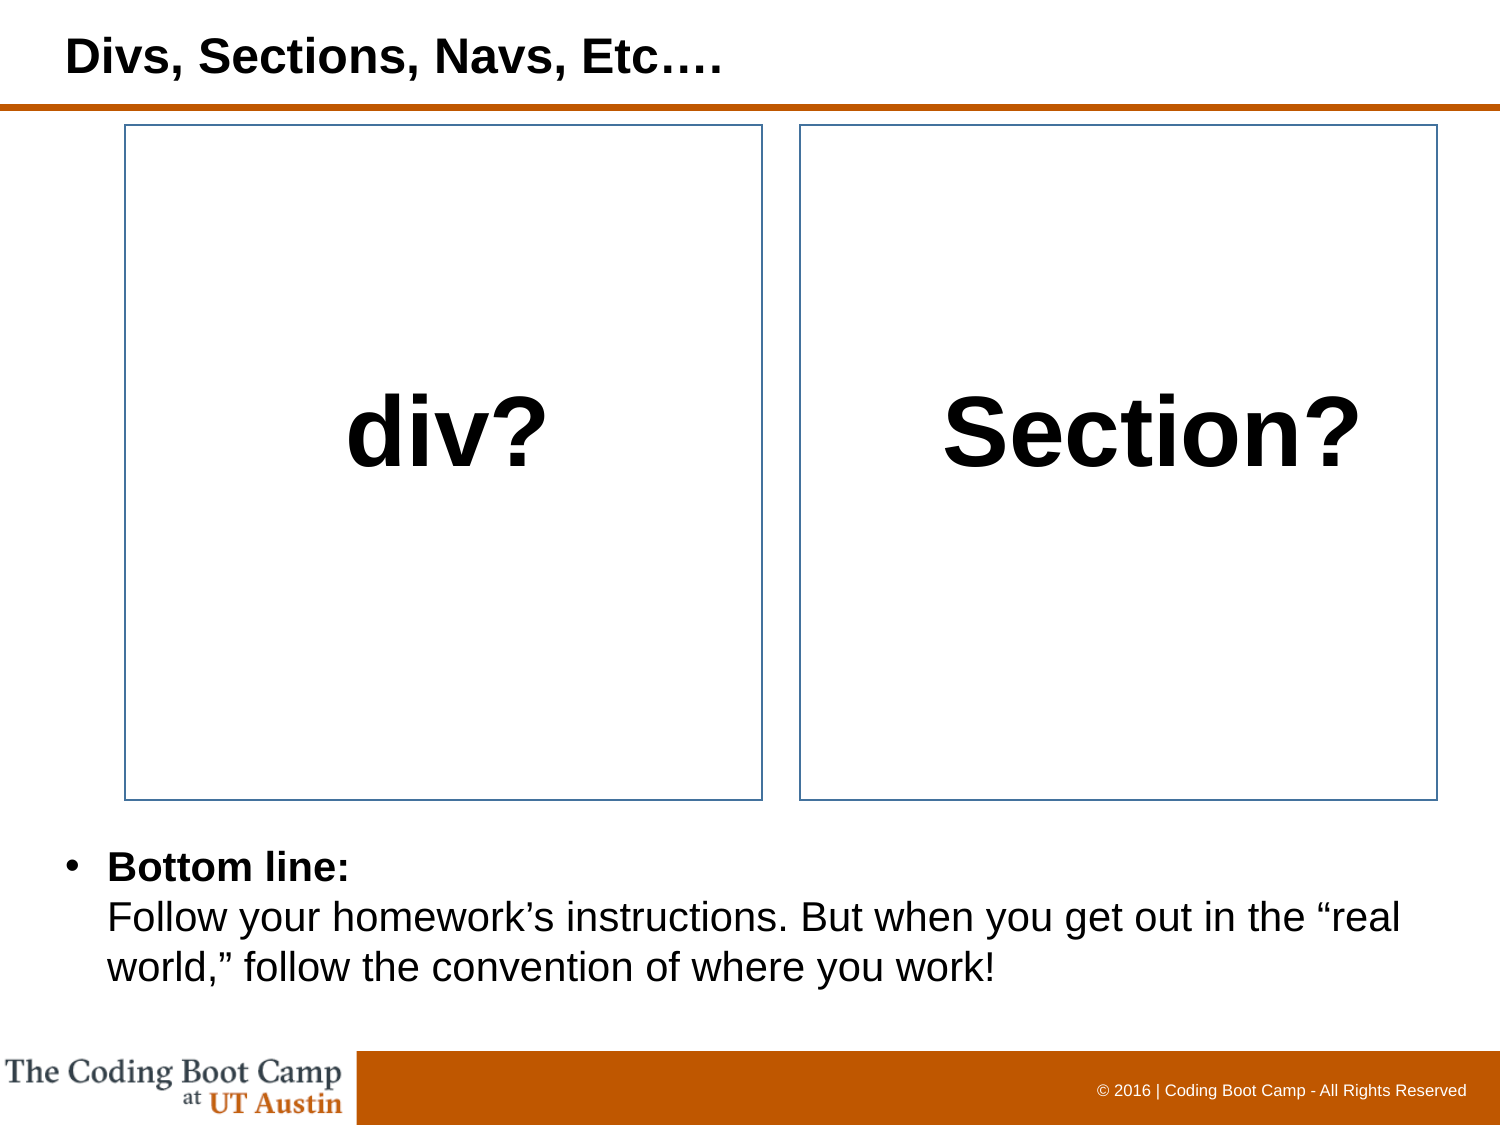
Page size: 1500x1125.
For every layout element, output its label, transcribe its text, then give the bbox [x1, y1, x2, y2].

picture [0, 1050, 357, 1125]
text_box Bottom line: Follow your homework’s instructions. But when you get out in the “real world,” follow the convention of where you work! [50, 824, 1483, 1025]
text_box [124, 124, 763, 801]
text_box Divs, Sections, Navs, Etc…. [50, 16, 988, 91]
text_box div? [331, 358, 567, 494]
text_box Section? [927, 359, 1380, 495]
text_box [799, 124, 1438, 801]
